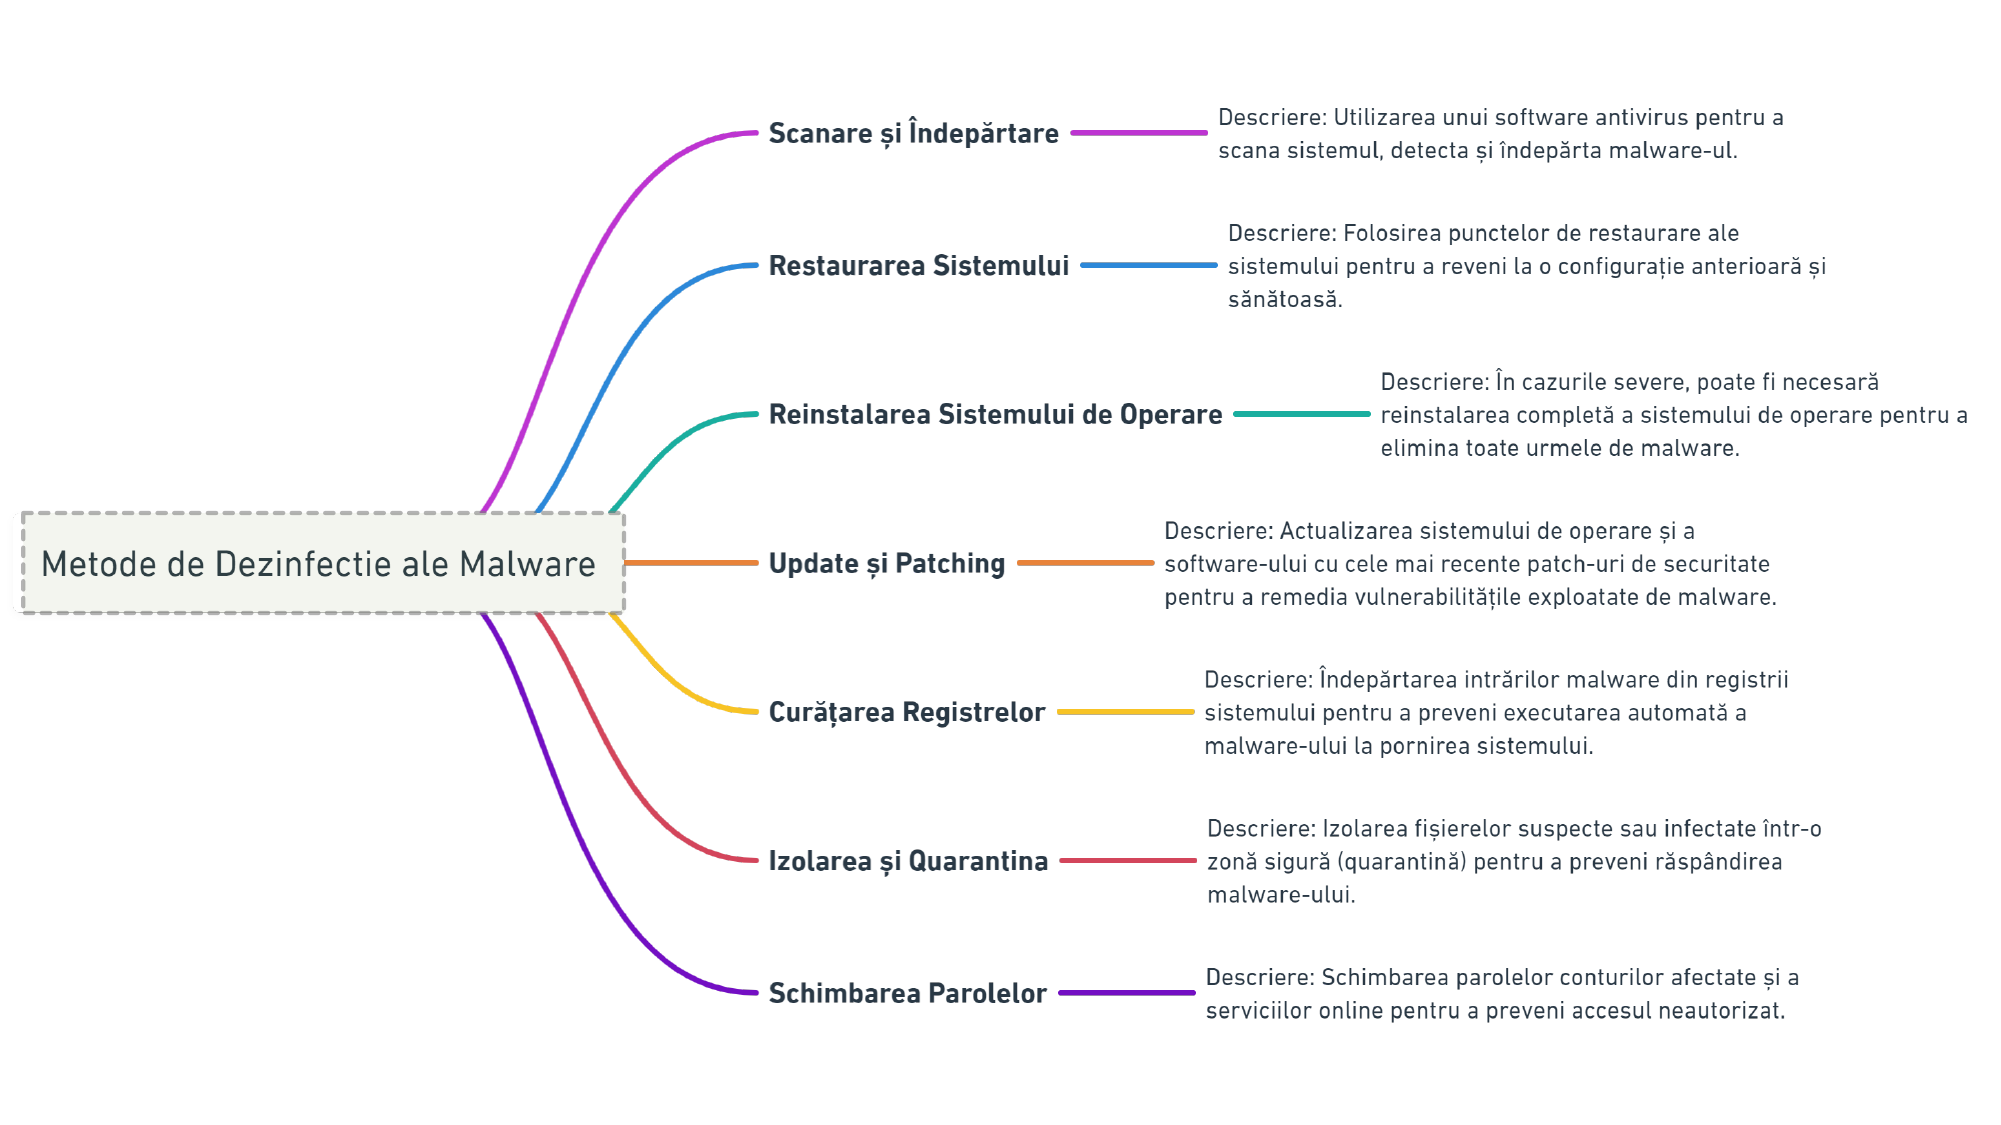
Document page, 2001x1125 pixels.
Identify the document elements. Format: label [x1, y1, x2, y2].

picture [0, 87, 2000, 1038]
